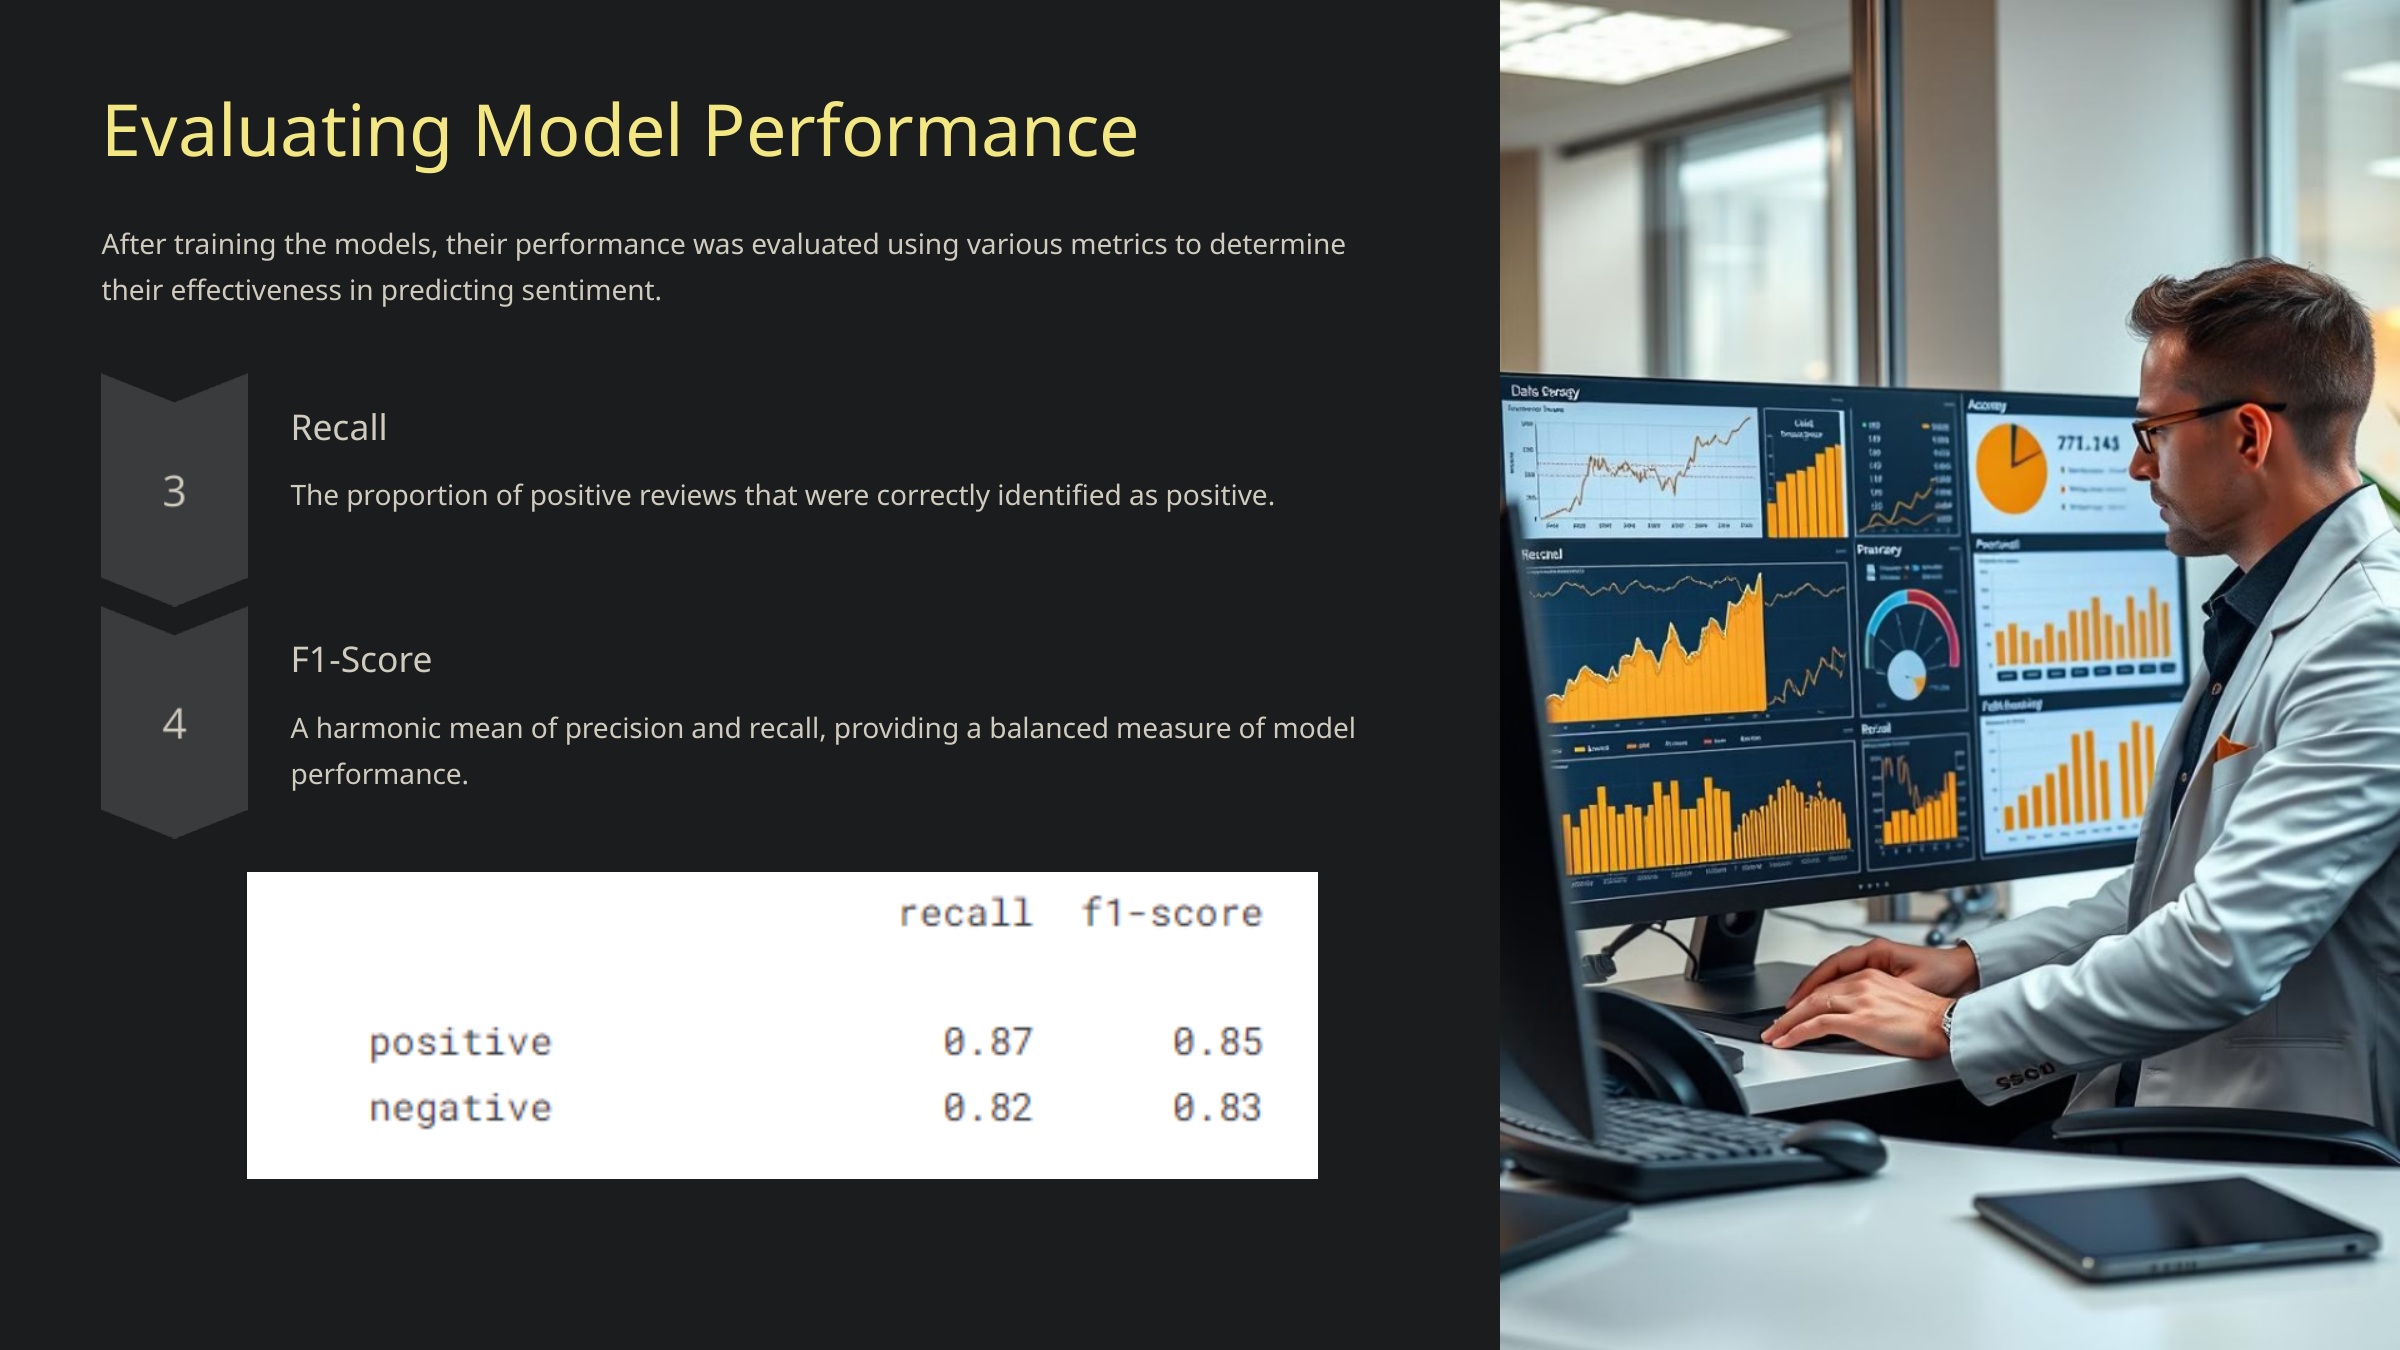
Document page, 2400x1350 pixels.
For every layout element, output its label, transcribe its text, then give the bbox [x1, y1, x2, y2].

text_box Evaluating Model Performance [101, 79, 1188, 171]
picture [1499, 0, 2400, 1350]
text_box F1-Score [290, 635, 654, 681]
picture [101, 373, 248, 839]
text_box A harmonic mean of precision and recall, providing a balanced measure of model performance. [290, 698, 1399, 792]
text_box After training the models, their performance was evaluated using various metrics to determine their effectiveness in predicting sentiment. [101, 214, 1399, 308]
text_box Recall [290, 402, 654, 449]
text_box The proportion of positive reviews that were correctly identified as positive. [290, 465, 1399, 513]
picture [246, 872, 1318, 1179]
